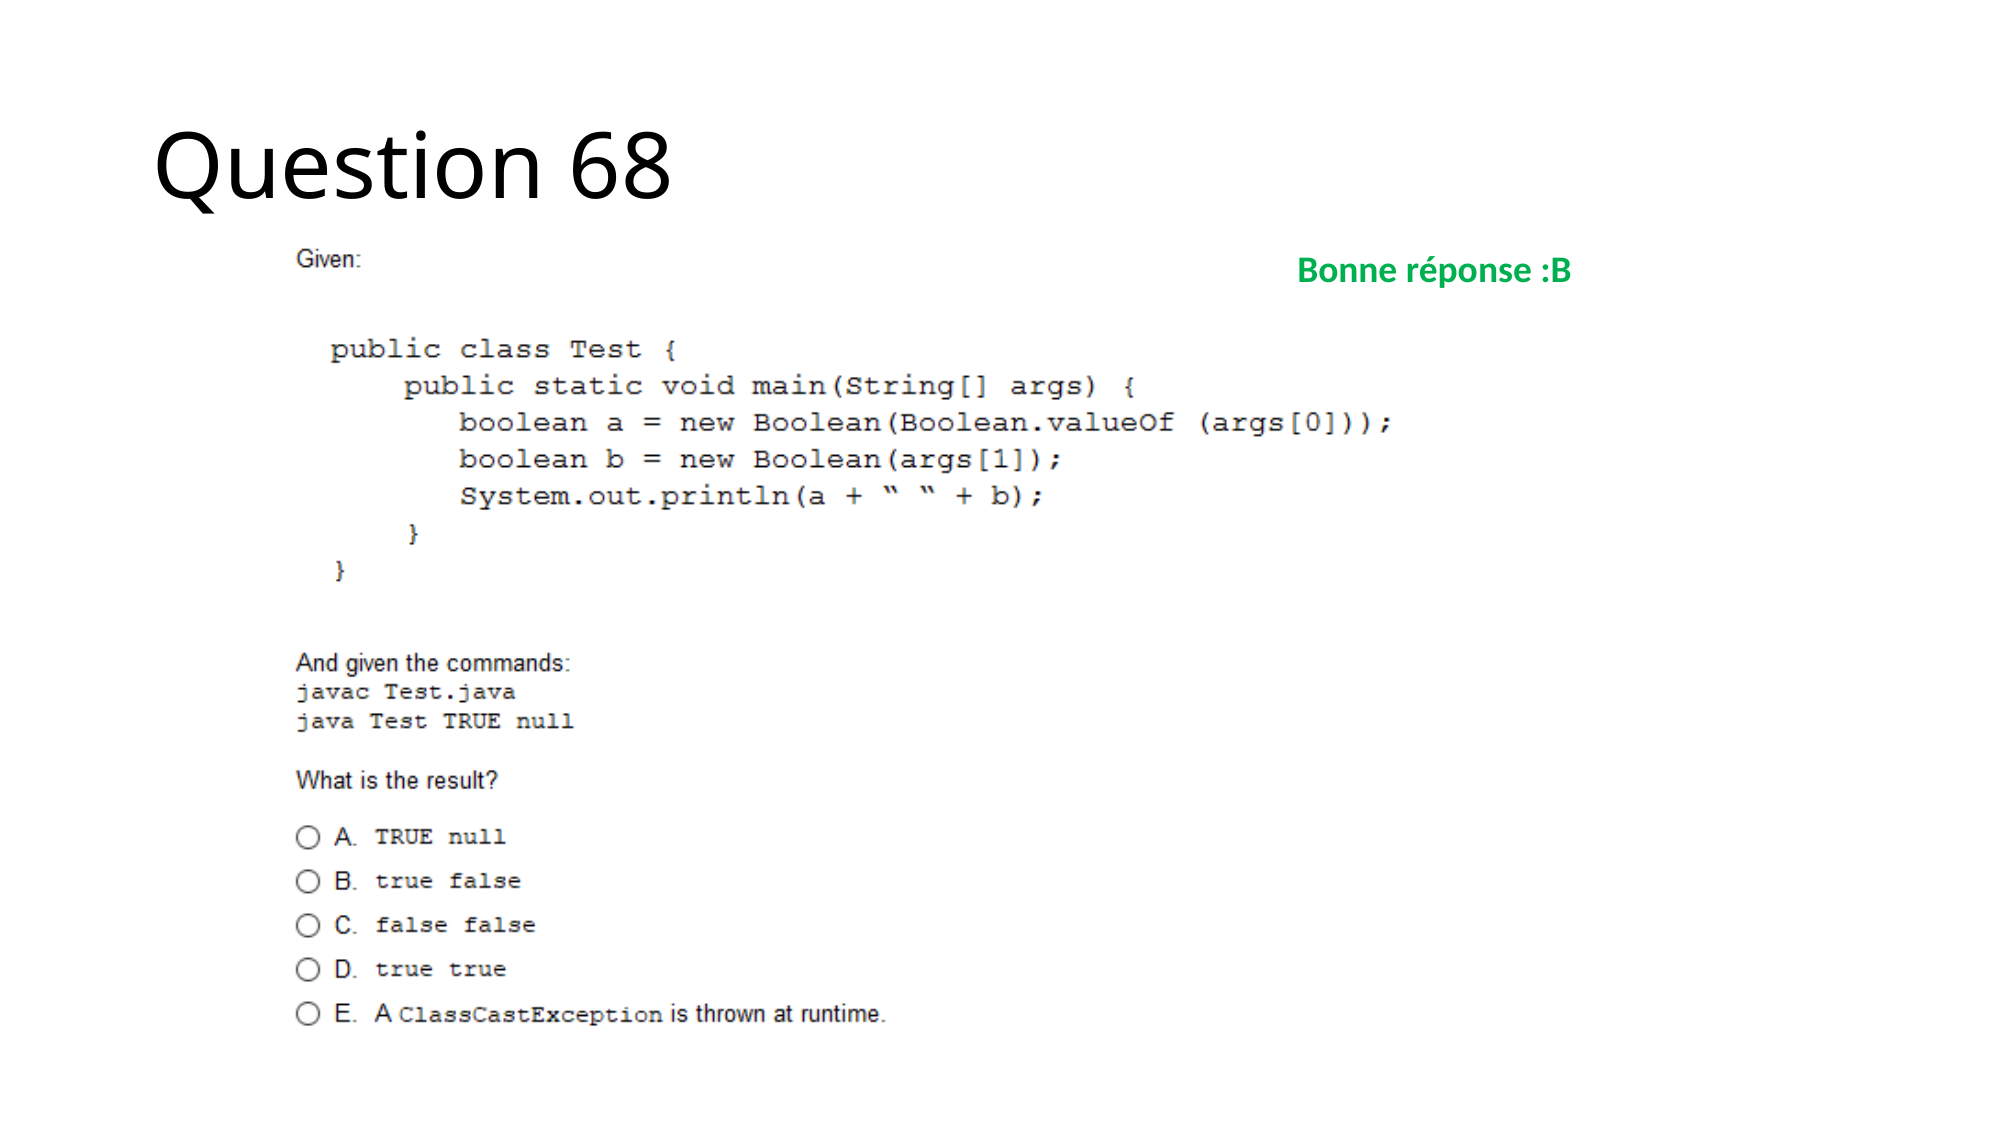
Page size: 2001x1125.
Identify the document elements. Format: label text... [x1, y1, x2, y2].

picture [291, 242, 1405, 1037]
text_box Bonne réponse :B [1282, 238, 1707, 298]
title Question 68 [137, 59, 1863, 278]
